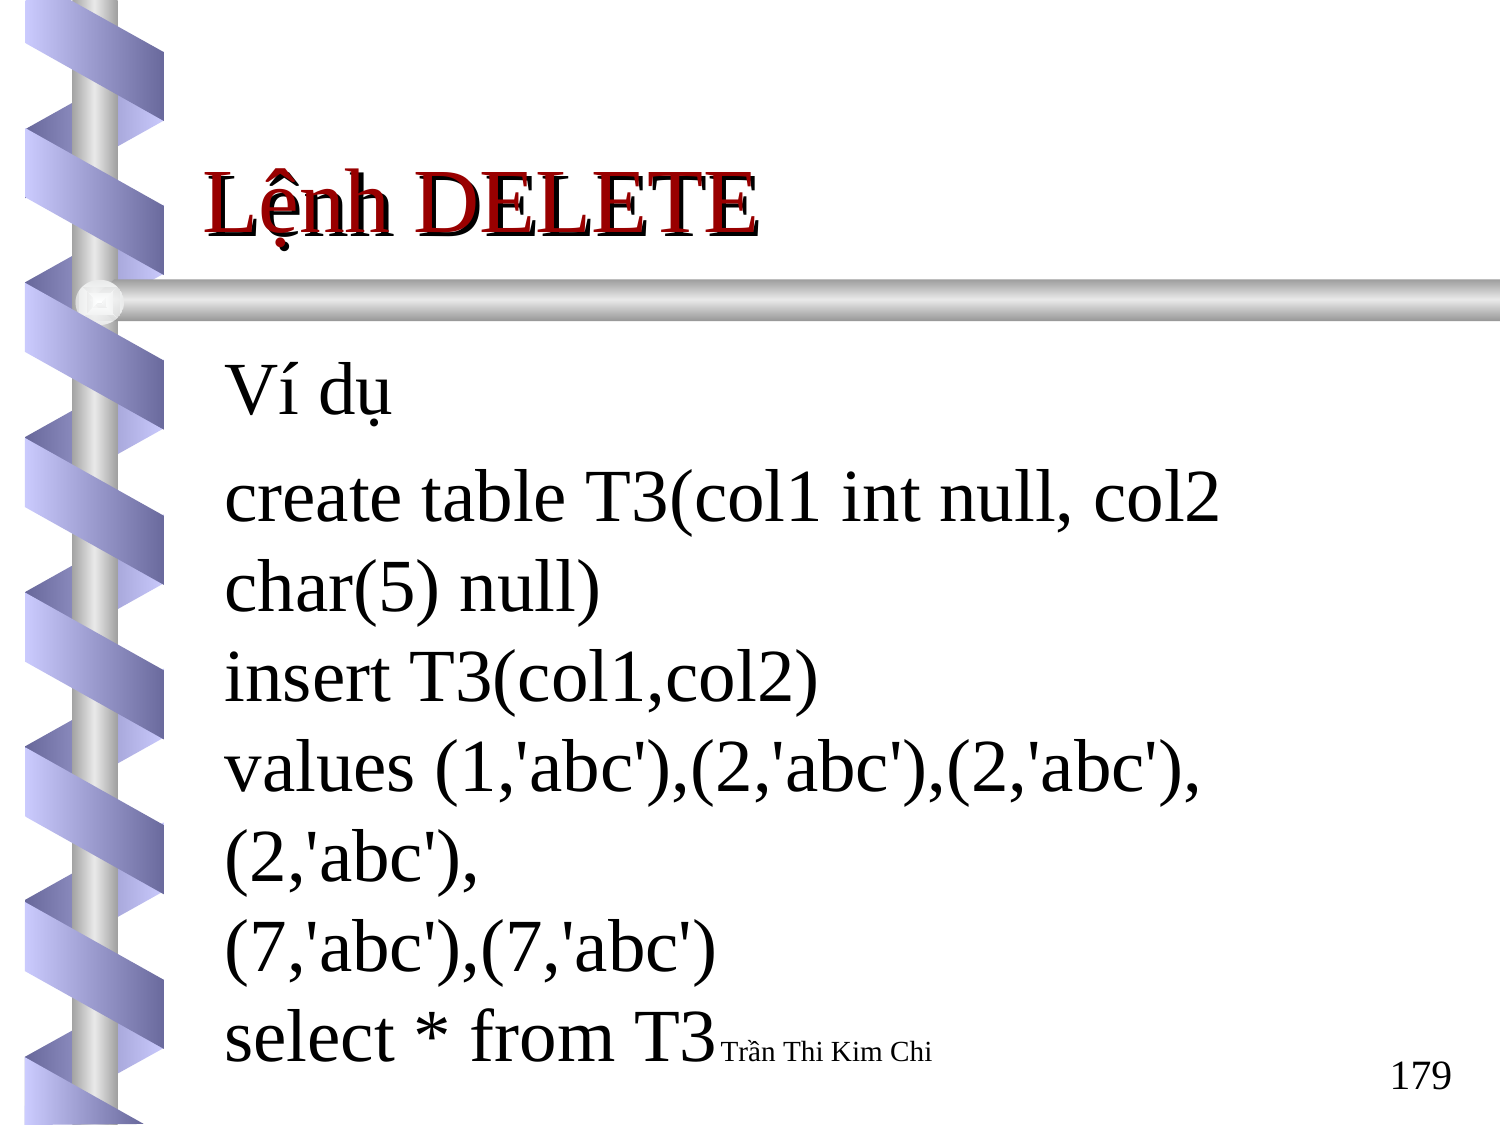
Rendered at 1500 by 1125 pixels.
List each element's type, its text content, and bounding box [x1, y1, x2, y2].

title Lệnh DELETE [187, 133, 1463, 259]
text_box Ví dụ [210, 332, 409, 438]
text_box create table T3(col1 int null, col2 char(5) null) insert T3(col1,col2) values (1,'abc'),(2,'abc'),(2,'abc'),(2,'abc'), (7,'abc'),(7,'abc') select * from T3 [209, 438, 1450, 1084]
text_box Trần Thi Kim Chi [589, 1024, 1065, 1100]
